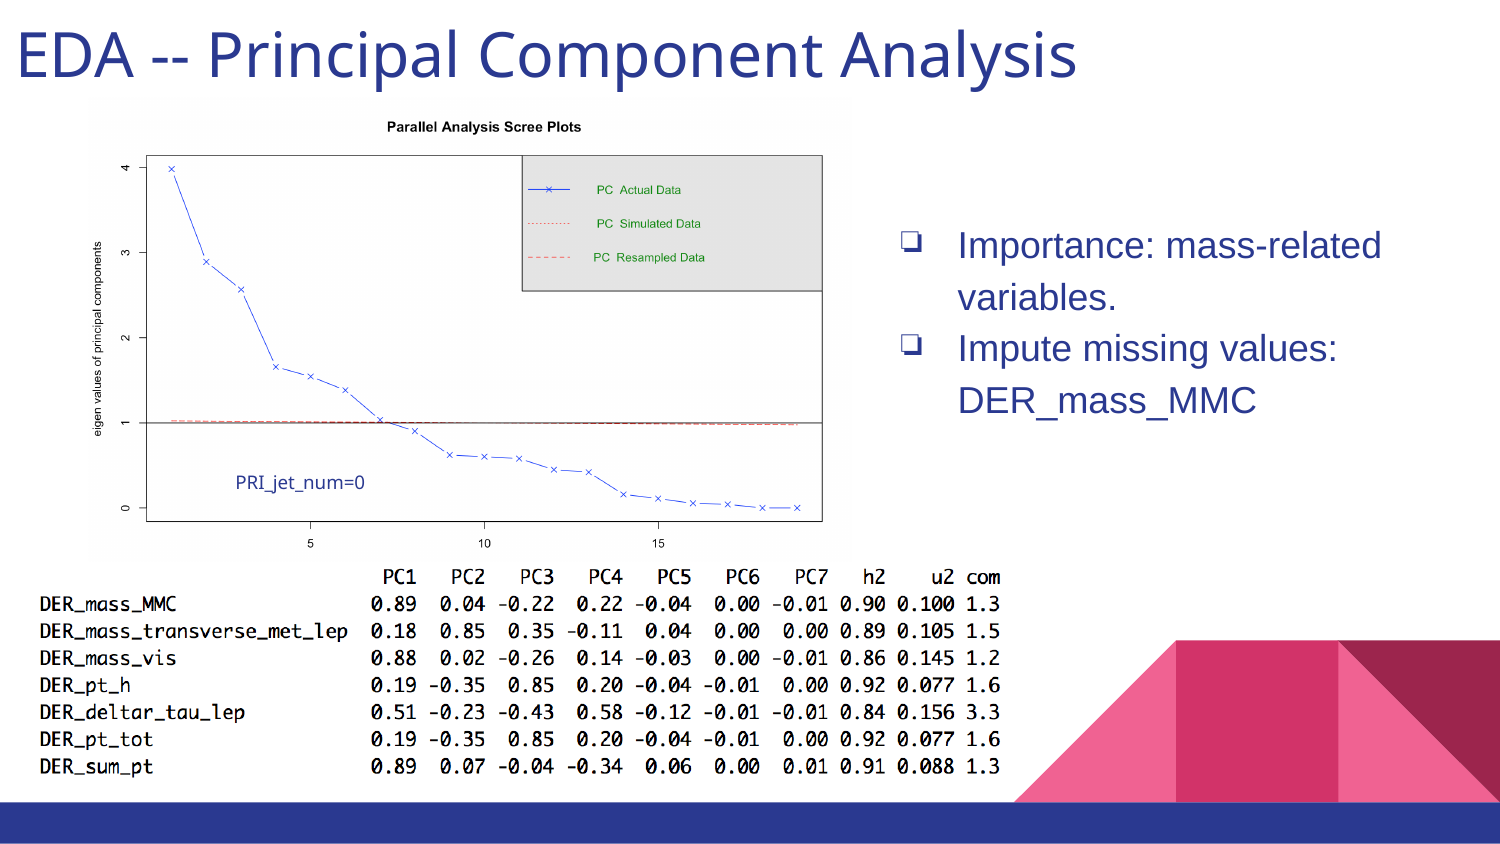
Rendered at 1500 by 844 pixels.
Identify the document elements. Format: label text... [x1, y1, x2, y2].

picture [40, 97, 1017, 782]
text_box Importance: mass-related variables. Impute missing values: DER_mass_MMC [867, 126, 1475, 509]
title EDA -- Principal Component Analysis [0, 0, 1398, 100]
